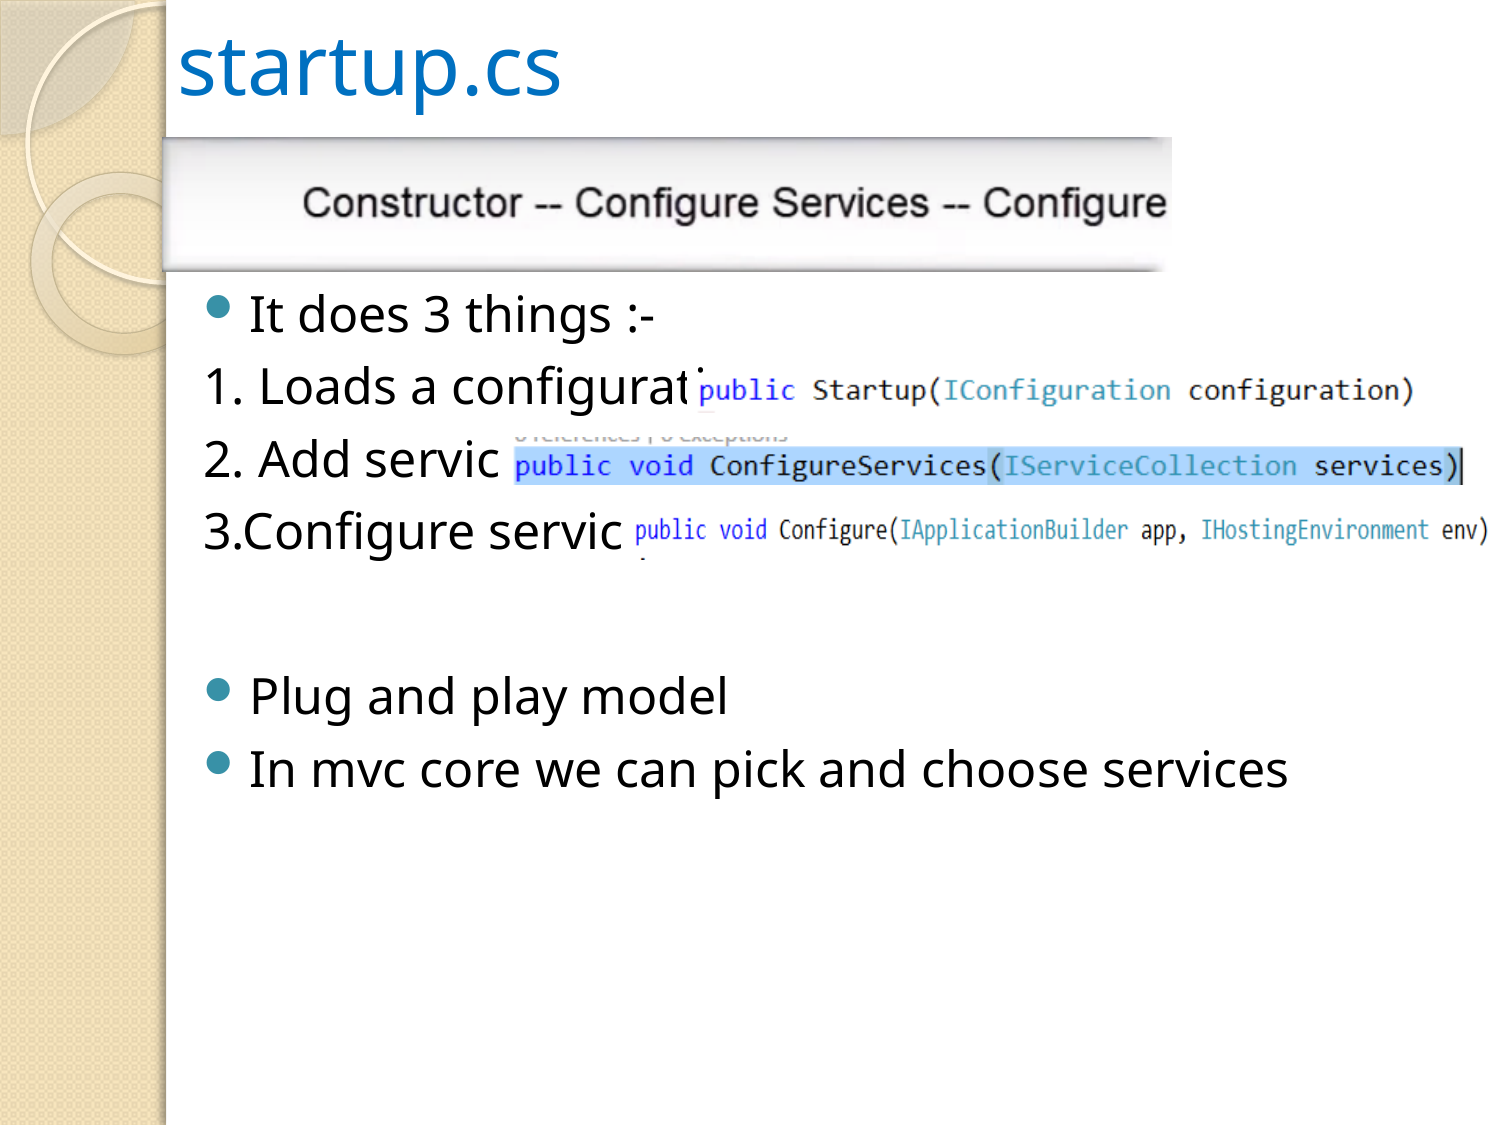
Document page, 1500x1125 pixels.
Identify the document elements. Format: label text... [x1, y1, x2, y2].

title startup.cs [162, 0, 1393, 125]
text_box It does 3 things :- 1. Loads a configuration 2. Add services 3.Configure services Plug and play model In mvc core we can pick and choose services [174, 274, 1500, 1038]
picture [687, 374, 1440, 413]
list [162, 137, 1173, 273]
picture [499, 437, 1477, 485]
picture [624, 512, 1500, 560]
